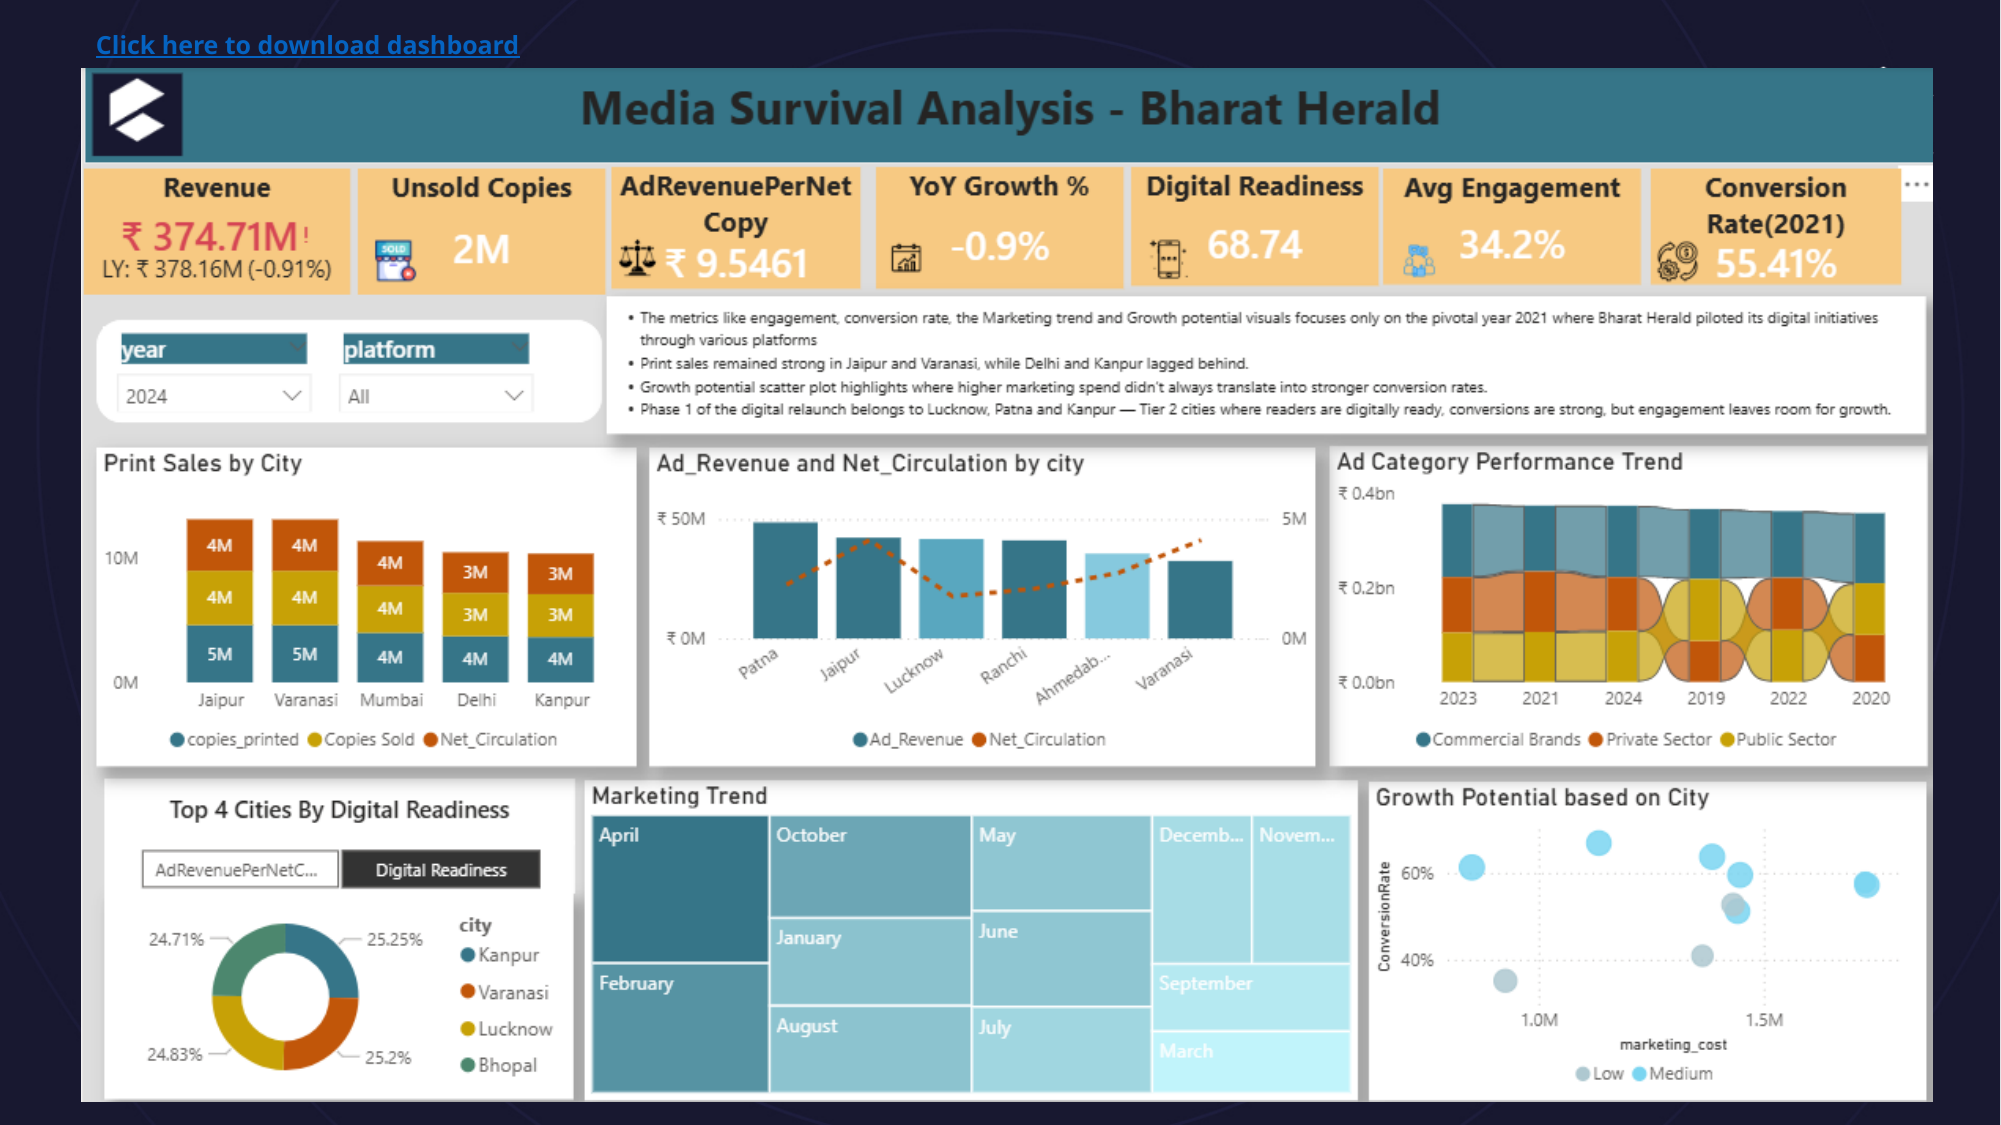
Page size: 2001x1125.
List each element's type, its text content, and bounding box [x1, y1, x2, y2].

text_box Click here to download dashboard [81, 4, 1367, 68]
picture [0, 0, 2001, 1125]
